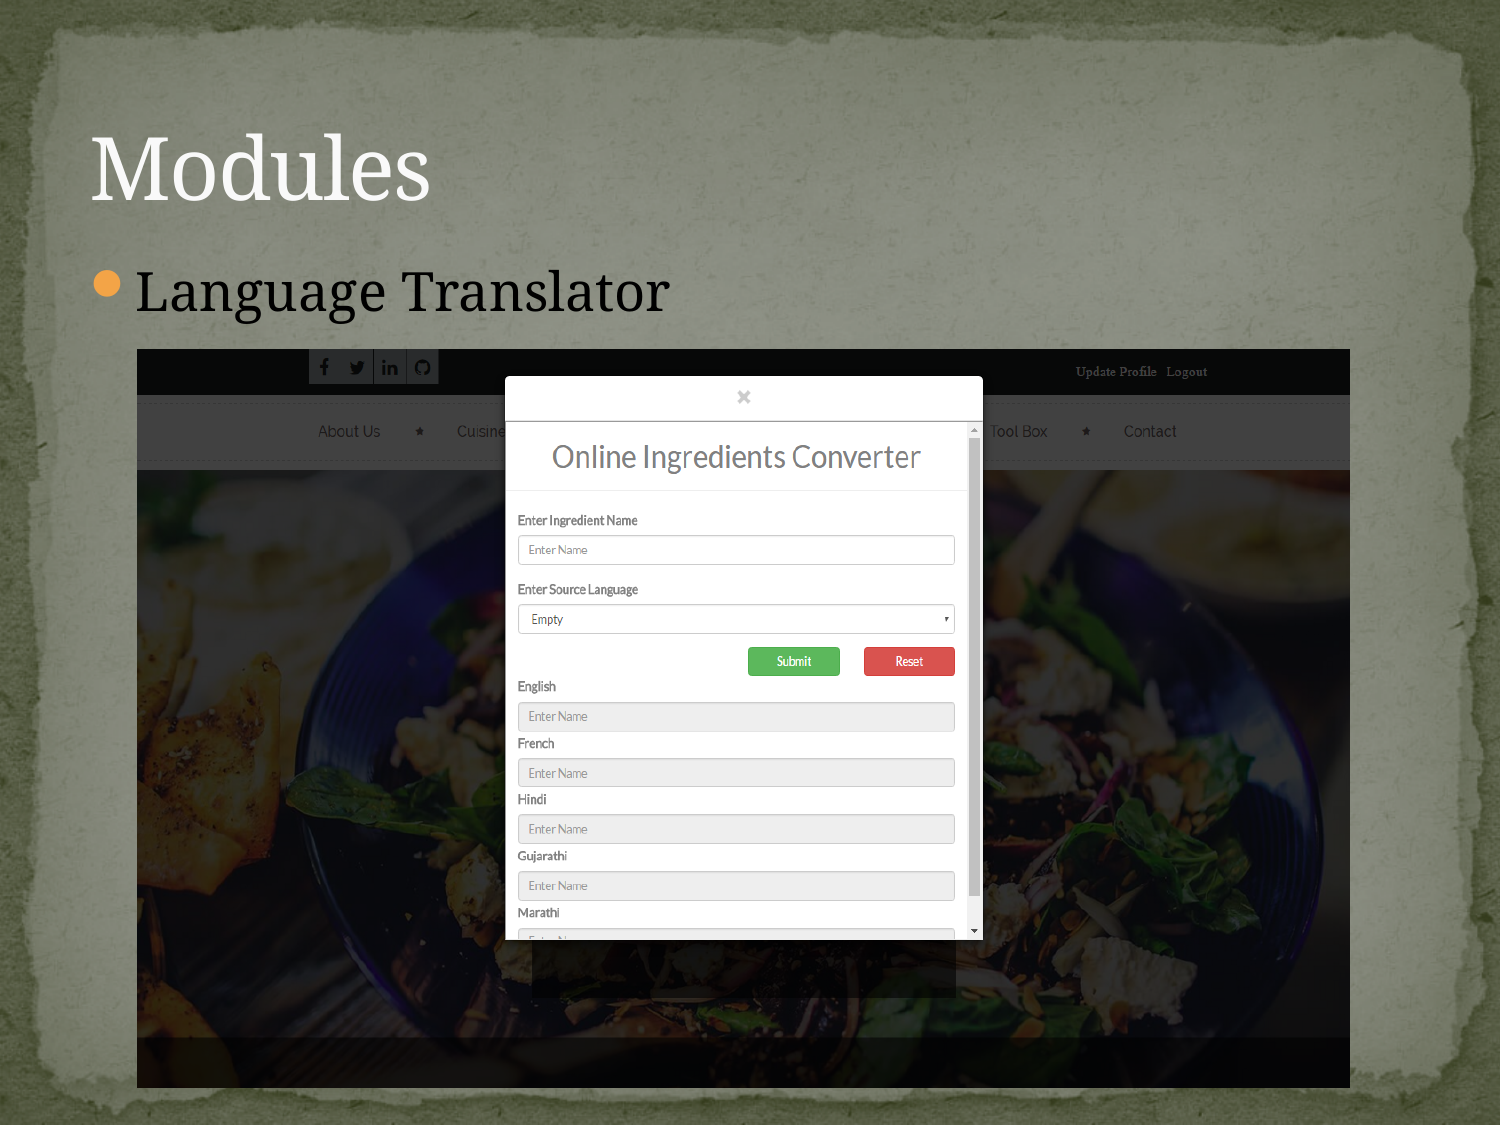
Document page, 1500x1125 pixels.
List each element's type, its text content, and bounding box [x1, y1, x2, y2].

title Modules [74, 24, 1425, 225]
list Language Translator [75, 249, 1425, 1000]
picture [137, 349, 1350, 1088]
